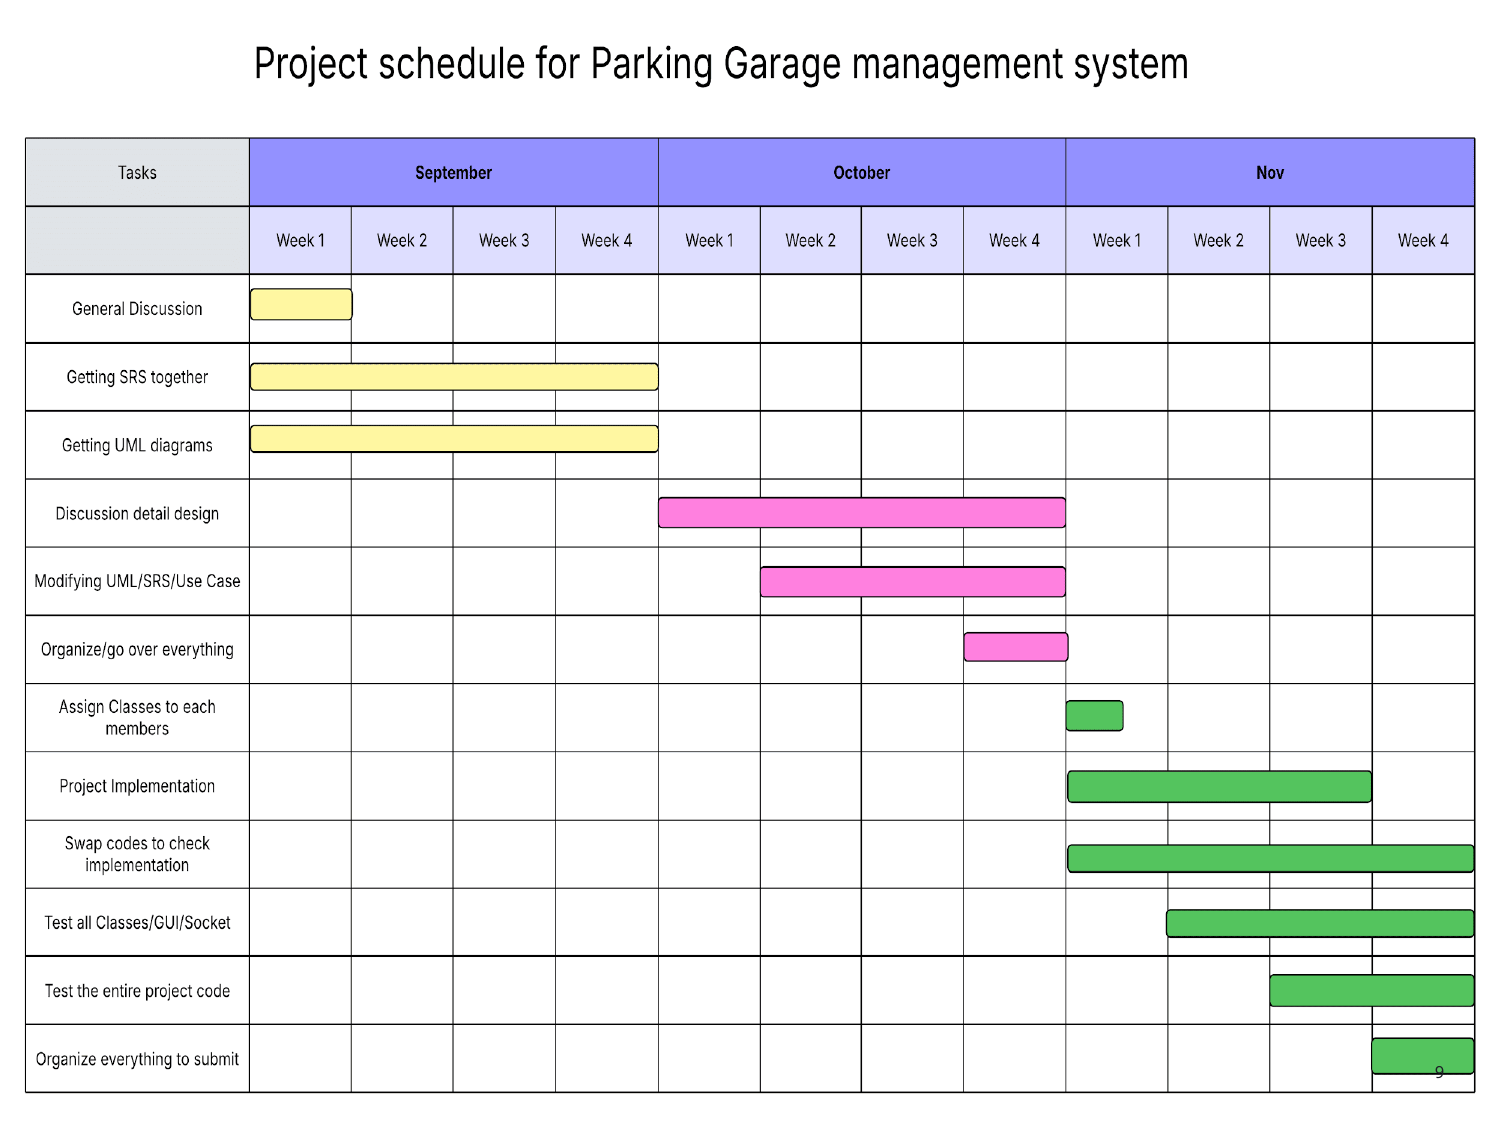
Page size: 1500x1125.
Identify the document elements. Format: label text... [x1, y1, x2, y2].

slide_number ‹#› [1420, 1053, 1476, 1094]
picture [0, 0, 1500, 1125]
